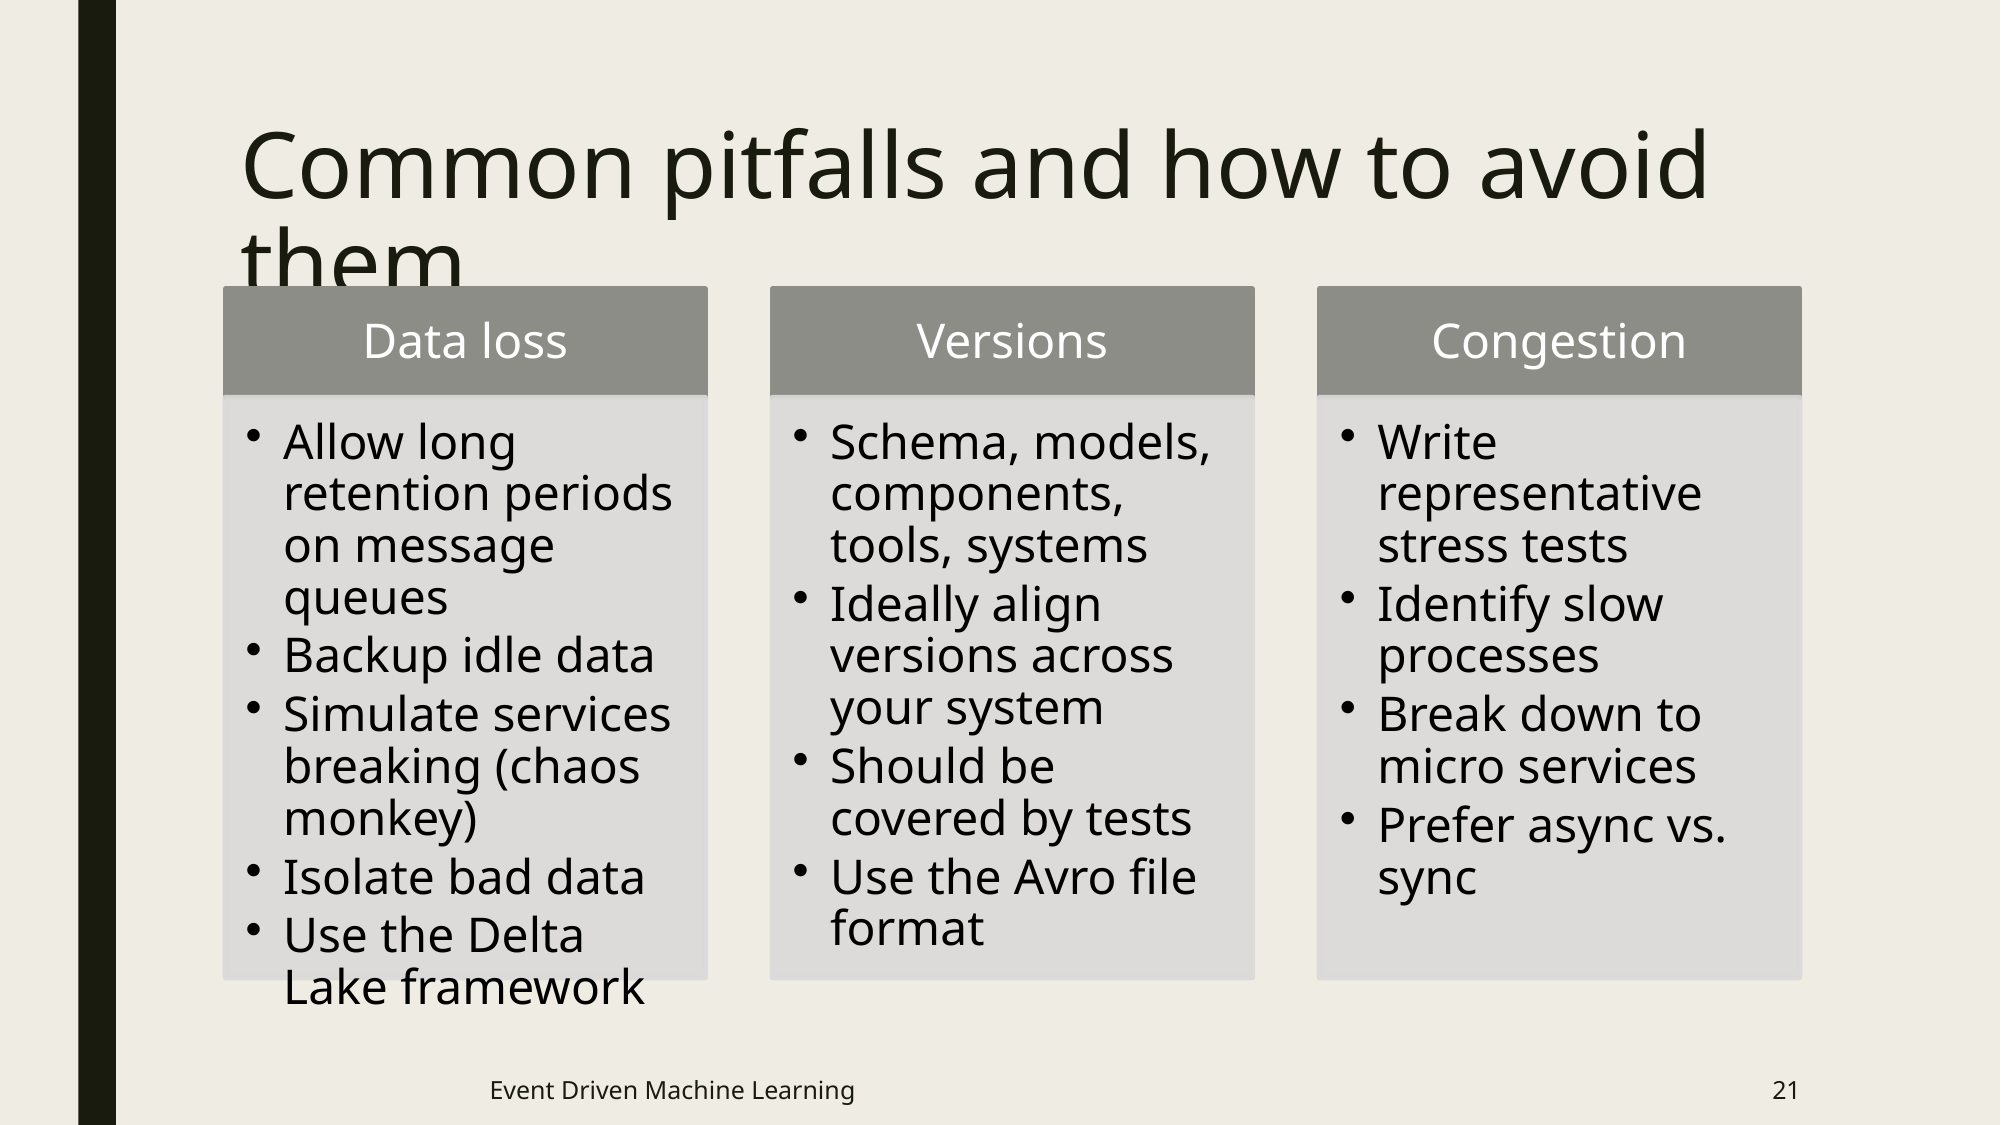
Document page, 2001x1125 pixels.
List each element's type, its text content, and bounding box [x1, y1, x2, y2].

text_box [224, 259, 1800, 1007]
title Common pitfalls and how to avoid them [225, 112, 1800, 259]
slide_number 20 [1553, 1058, 1816, 1125]
footer Event Driven Machine Learning [474, 1058, 1505, 1125]
